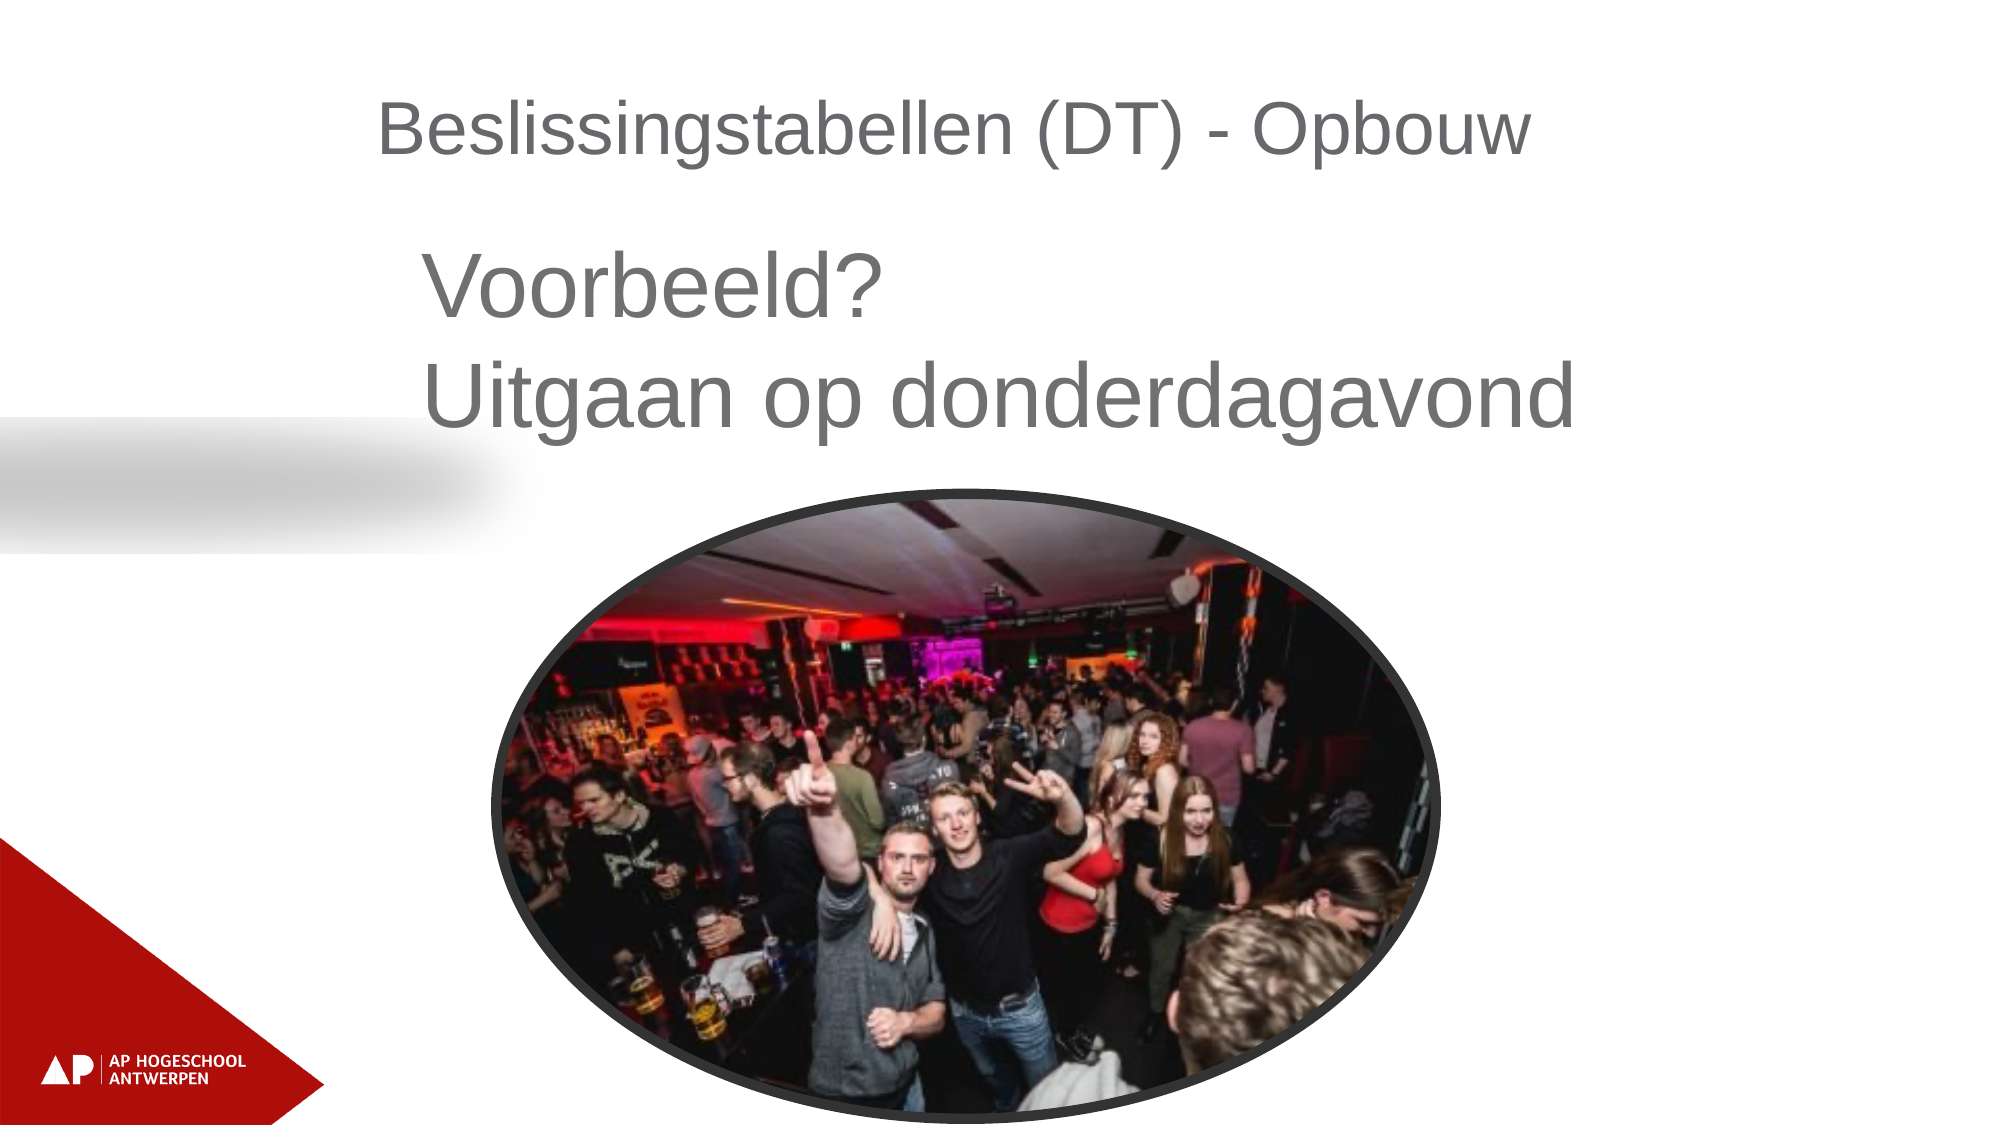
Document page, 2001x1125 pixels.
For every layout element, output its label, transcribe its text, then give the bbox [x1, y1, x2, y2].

text_box Beslissingstabellen (DT) - Opbouw [362, 30, 1792, 219]
text_box Voorbeeld? Uitgaan op donderdagavond [406, 218, 1594, 454]
picture [496, 493, 1436, 1119]
picture [0, 831, 328, 1125]
